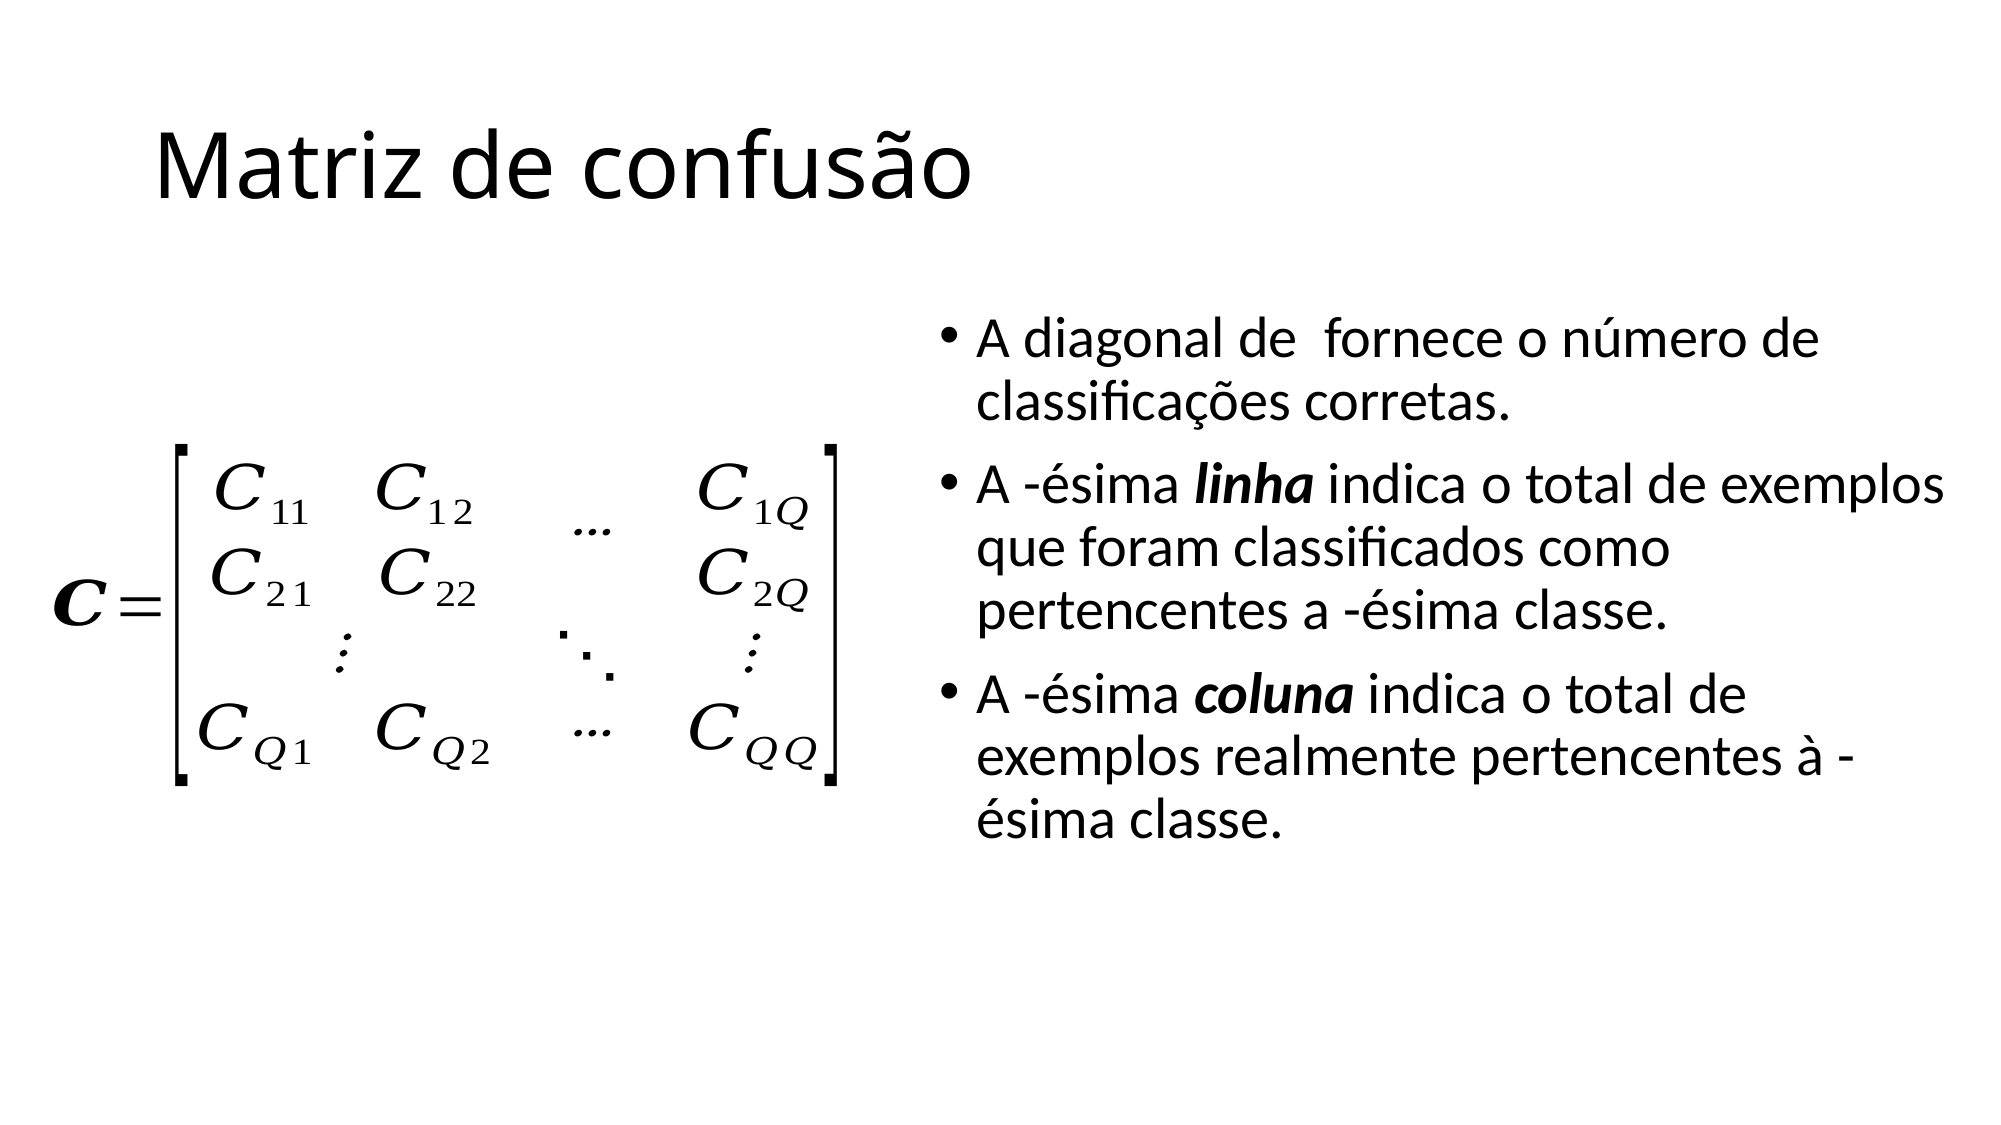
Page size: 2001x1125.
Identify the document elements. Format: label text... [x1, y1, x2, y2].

title Matriz de confusão [137, 59, 1863, 278]
